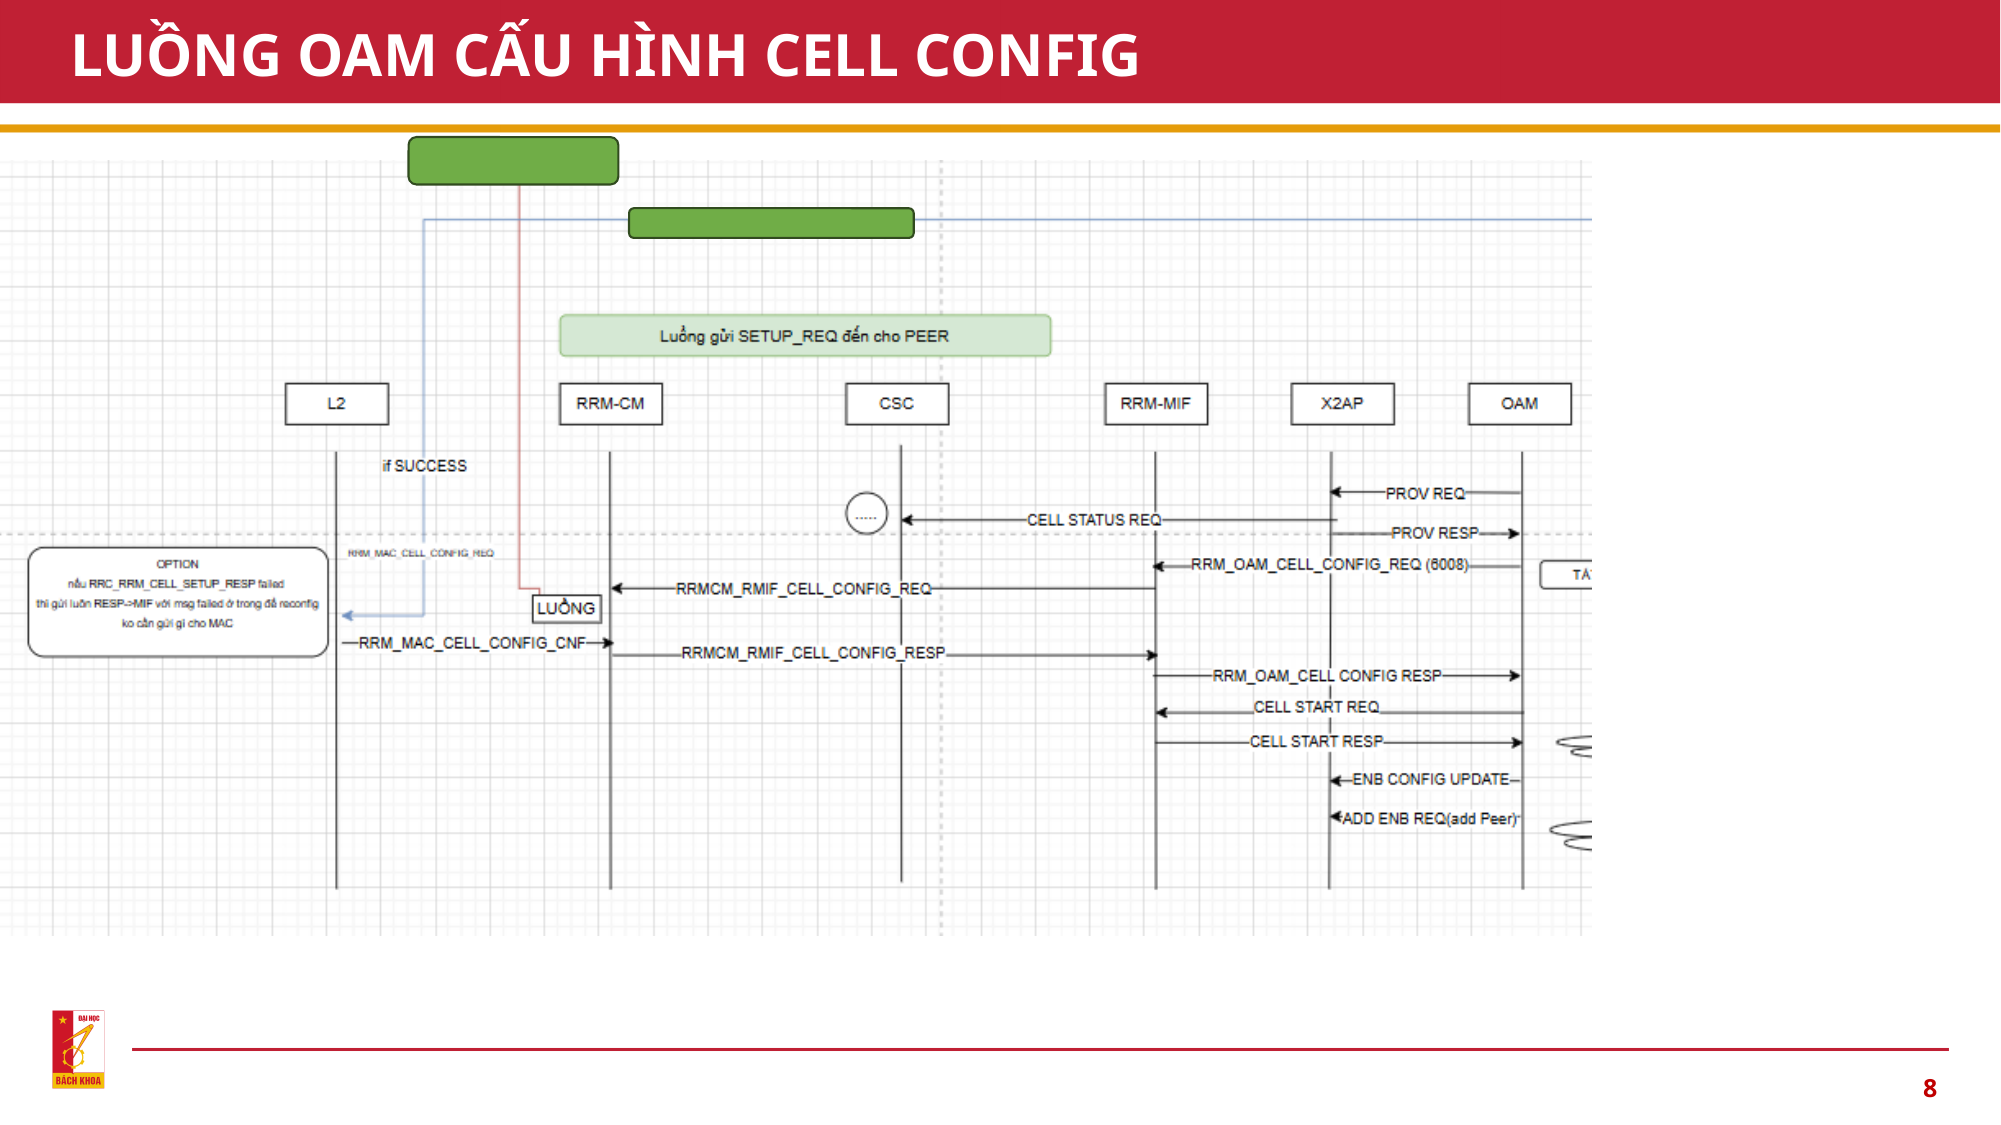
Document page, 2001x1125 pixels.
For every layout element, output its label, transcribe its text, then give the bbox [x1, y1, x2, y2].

picture [0, 0, 2001, 1125]
title LUỒNG OAM CẤU HÌNH CELL CONFIG [55, 18, 1945, 90]
text_box [407, 135, 620, 160]
slide_number 8 [1502, 1065, 1953, 1125]
